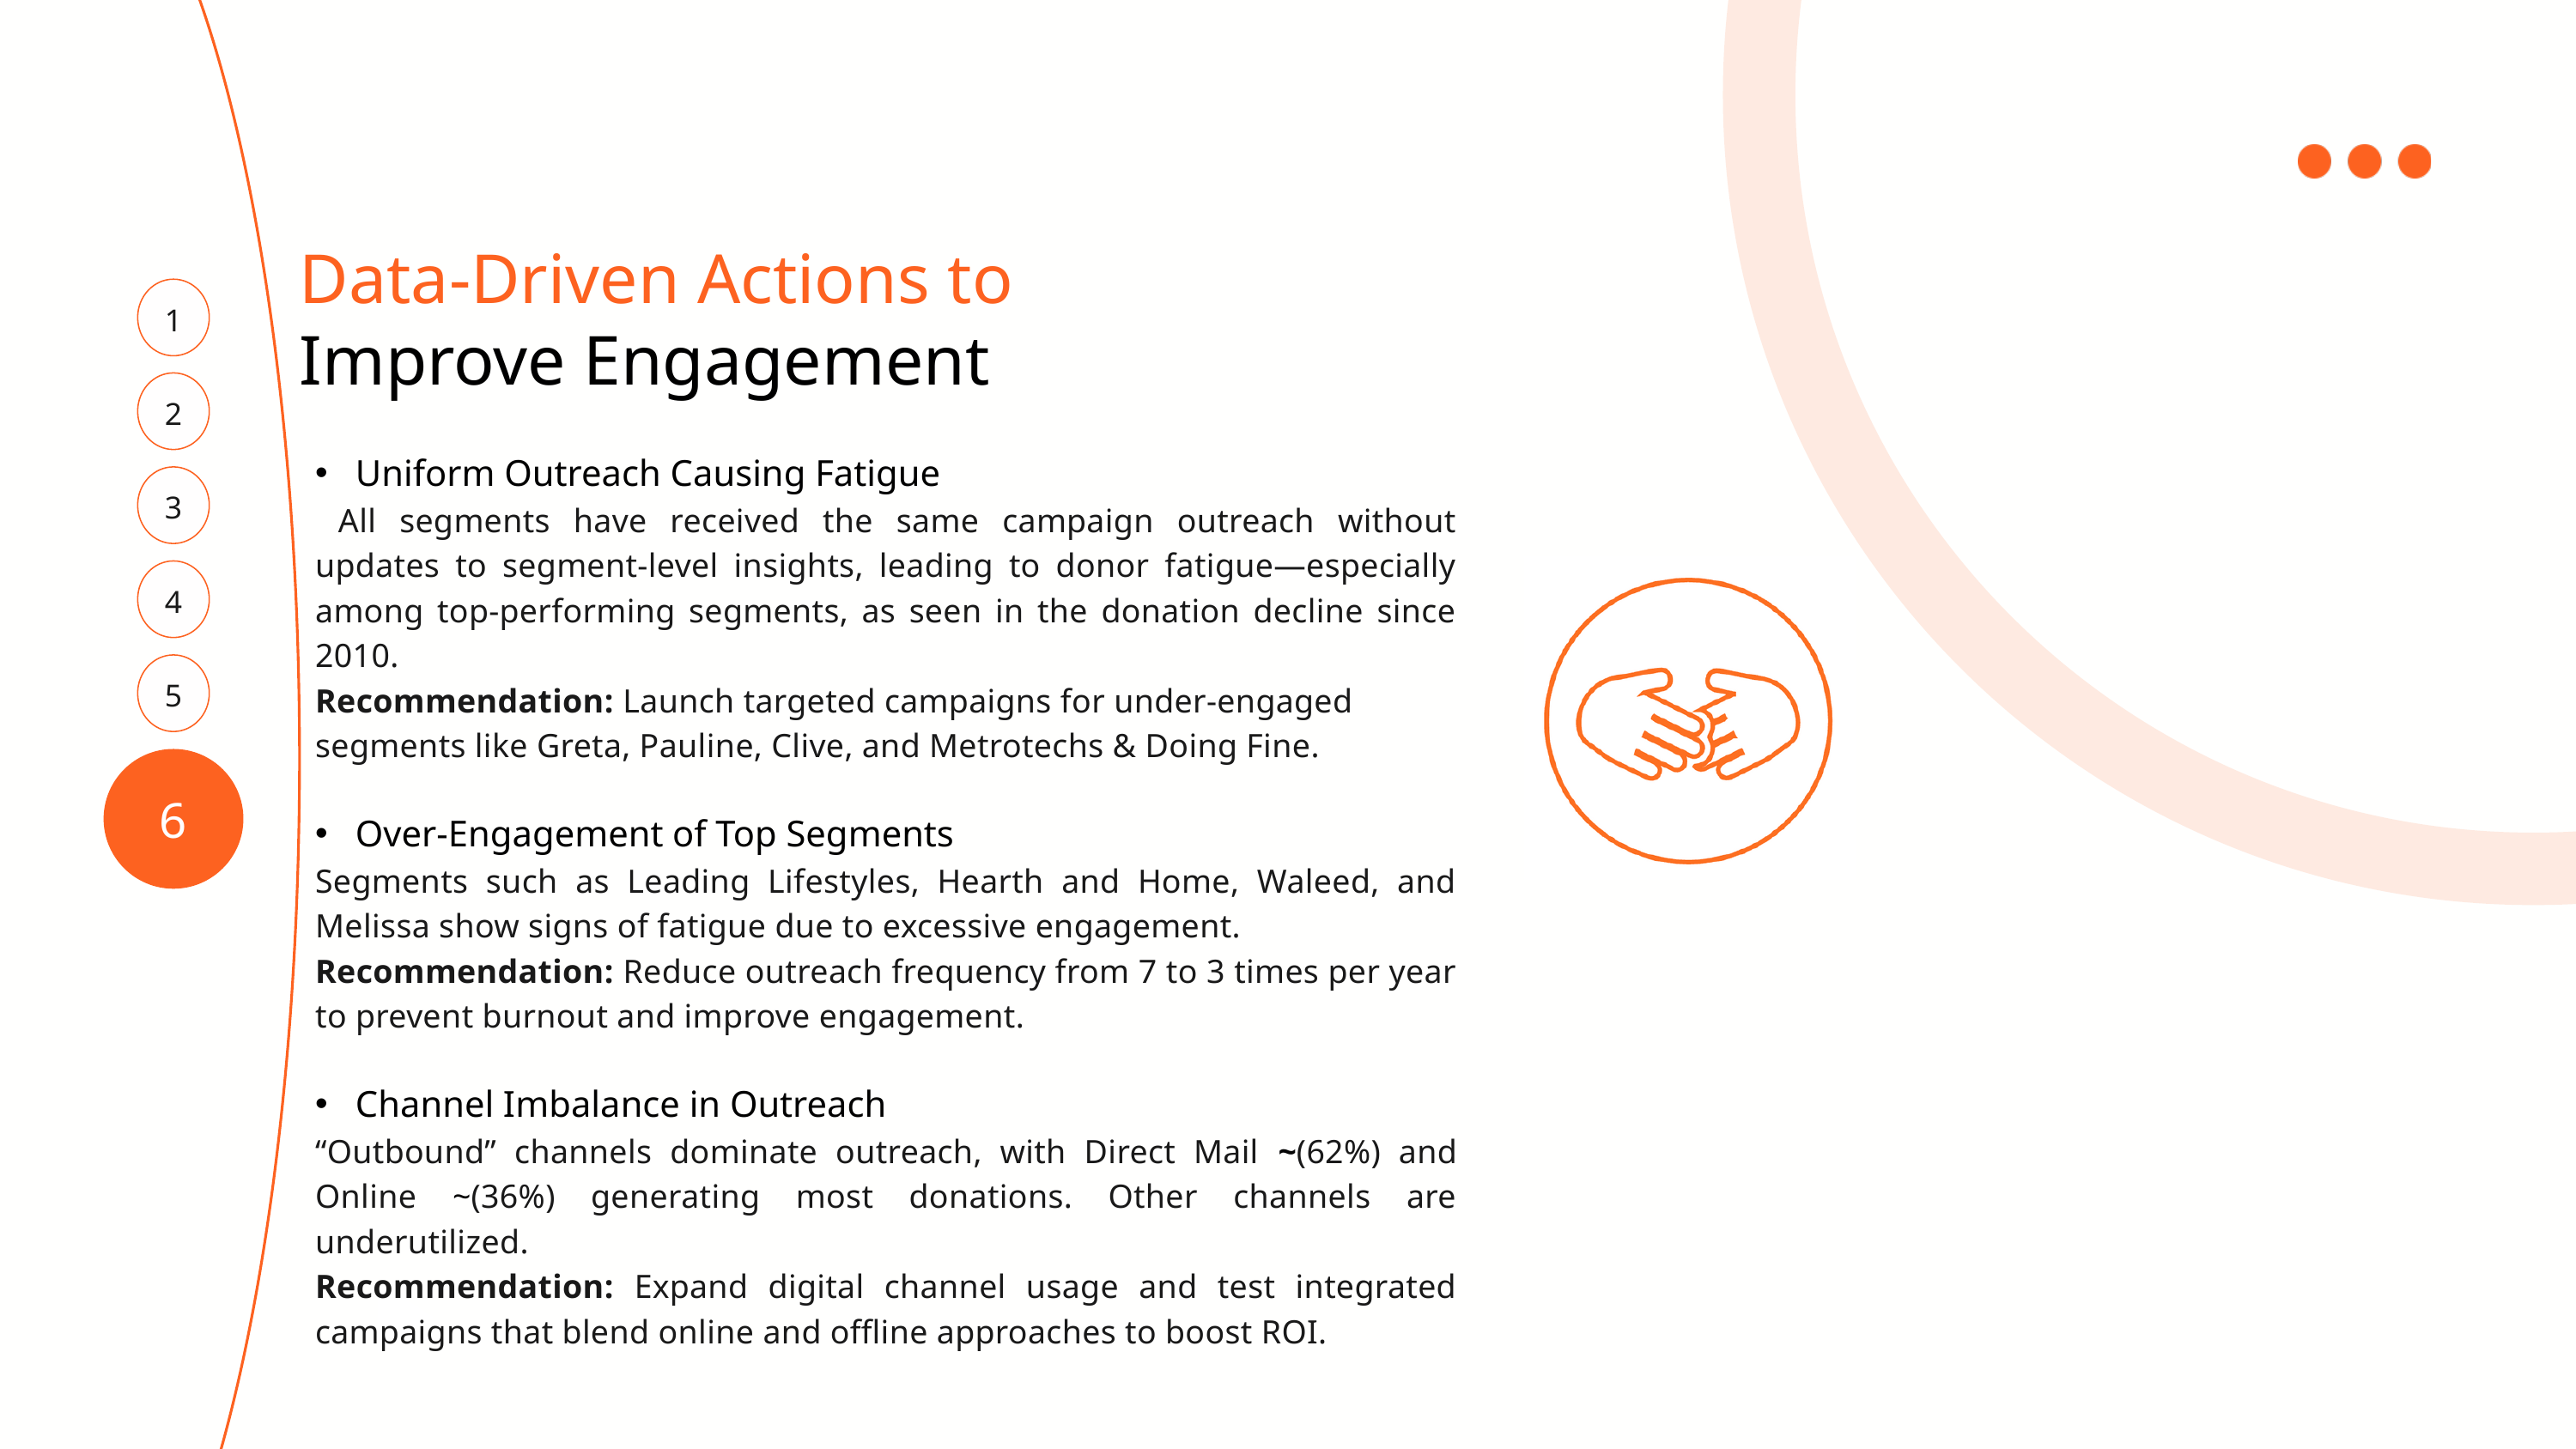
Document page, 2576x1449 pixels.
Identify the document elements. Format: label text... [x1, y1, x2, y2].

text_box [368, 1288, 443, 1346]
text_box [137, 561, 210, 638]
text_box Uniform Outreach Causing Fatigue All segments have received the same campaign outreach without updates to segment-level insights, leading to donor fatigue—especially among top-performing segments, as seen in the donation decline since 2010. Recommendation: Launch targeted campaigns for under-engaged segments like Greta, Pauline, Clive, and Metrotechs & Doing Fine. Over-Engagement of Top Segments Segments such as Leading Lifestyles, Hearth and Home, Waleed, and Melissa show signs of fatigue due to excessive engagement. Recommendation: Reduce outreach frequency from 7 to 3 times per year to prevent burnout and improve engagement. Channel Imbalance in Outreach “Outbound” channels dominate outreach, with Direct Mail ~(62%) and Online ~(36%) generating most donations. Other channels are underutilized. Recommendation: Expand digital channel usage and test integrated campaigns that blend online and offline approaches to boost ROI. [307, 442, 1471, 1356]
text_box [0, 0, 301, 1449]
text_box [1759, 0, 2576, 870]
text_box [137, 466, 210, 544]
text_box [137, 654, 210, 732]
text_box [103, 749, 244, 889]
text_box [137, 373, 210, 450]
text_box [137, 278, 210, 356]
text_box [1523, 556, 1856, 880]
text_box Data-Driven Actions to Improve Engagement [307, 236, 1192, 399]
